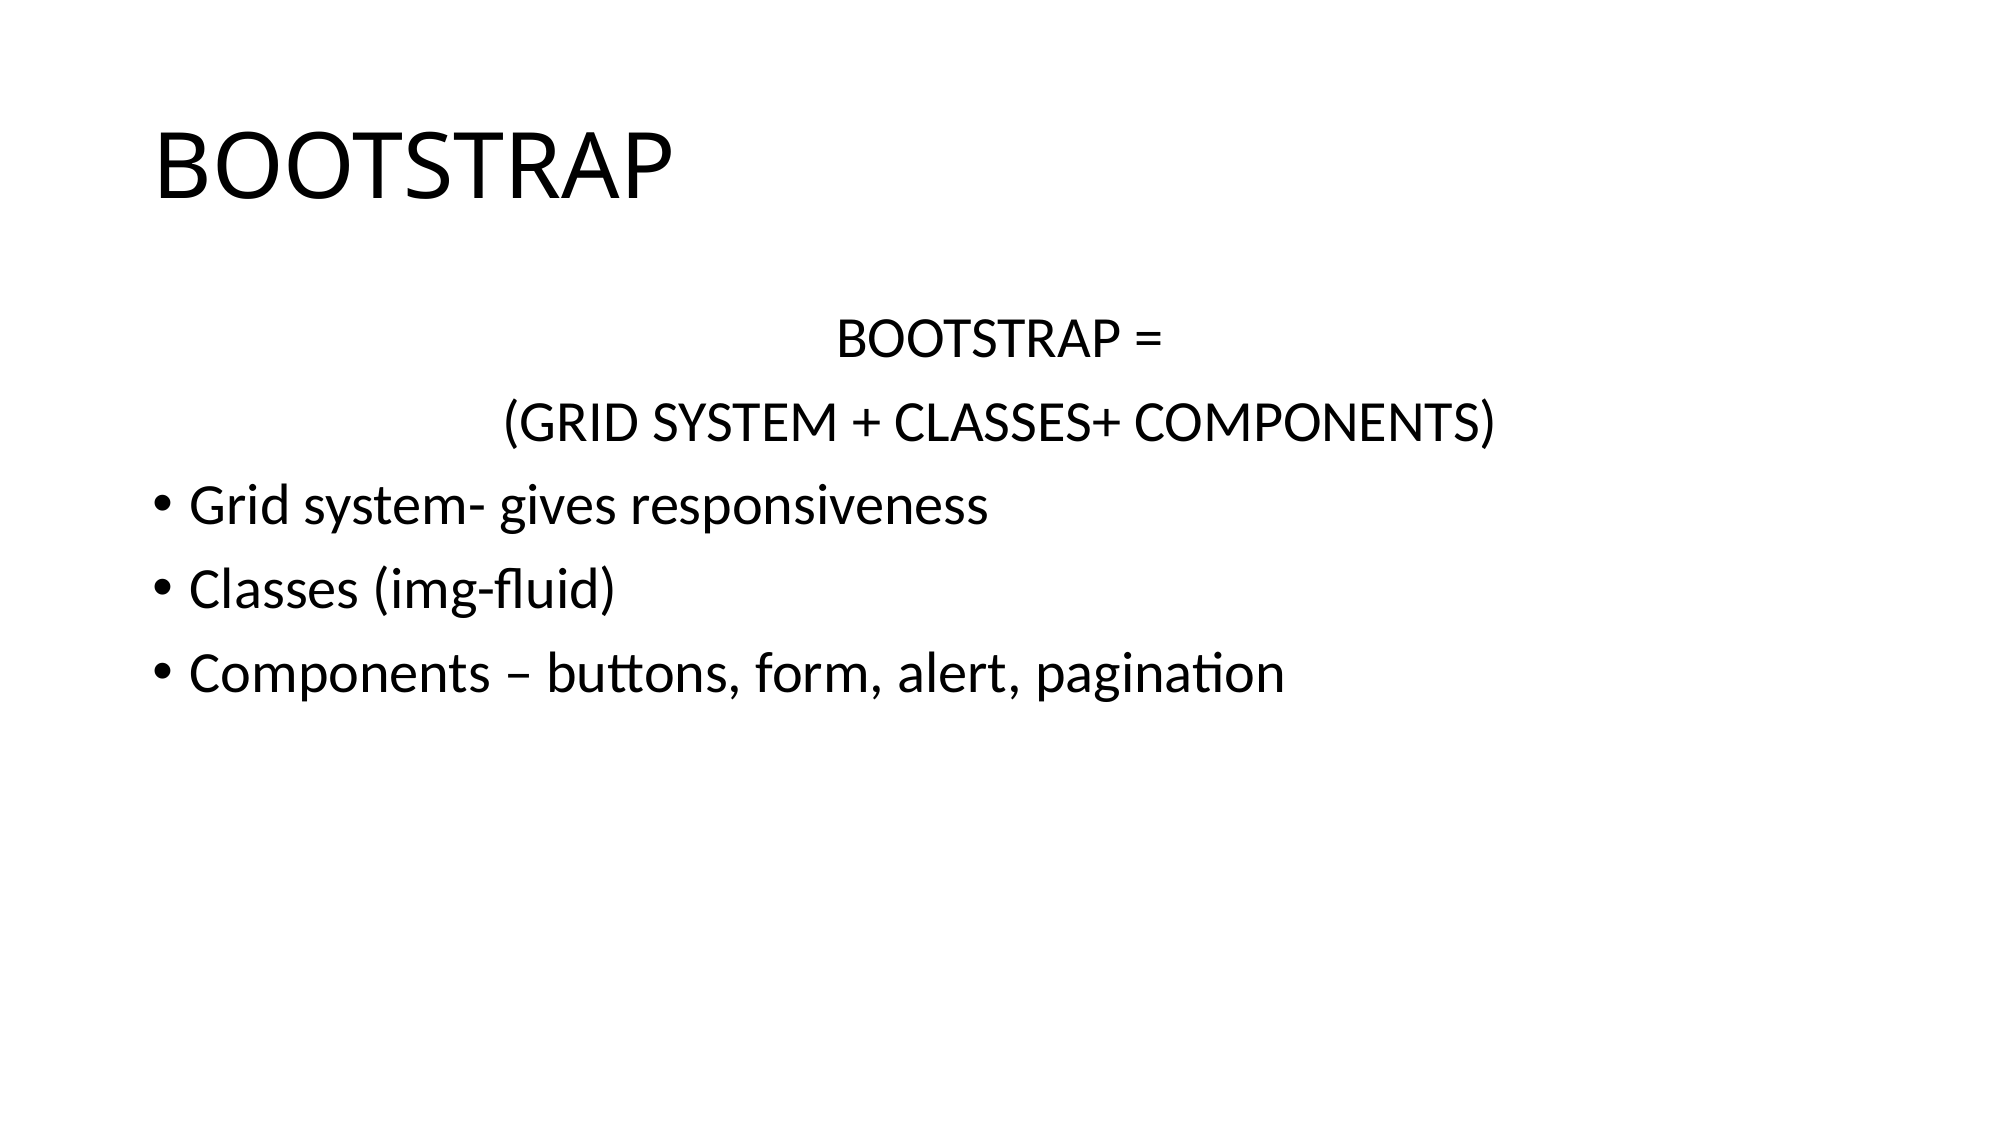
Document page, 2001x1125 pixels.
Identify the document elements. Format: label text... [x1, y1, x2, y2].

title BOOTSTRAP [137, 59, 1863, 278]
list BOOTSTRAP = (GRID SYSTEM + CLASSES+ COMPONENTS) Grid system- gives responsiveness Classes (img-fluid) Components – buttons, form, alert, pagination [137, 299, 1863, 1014]
